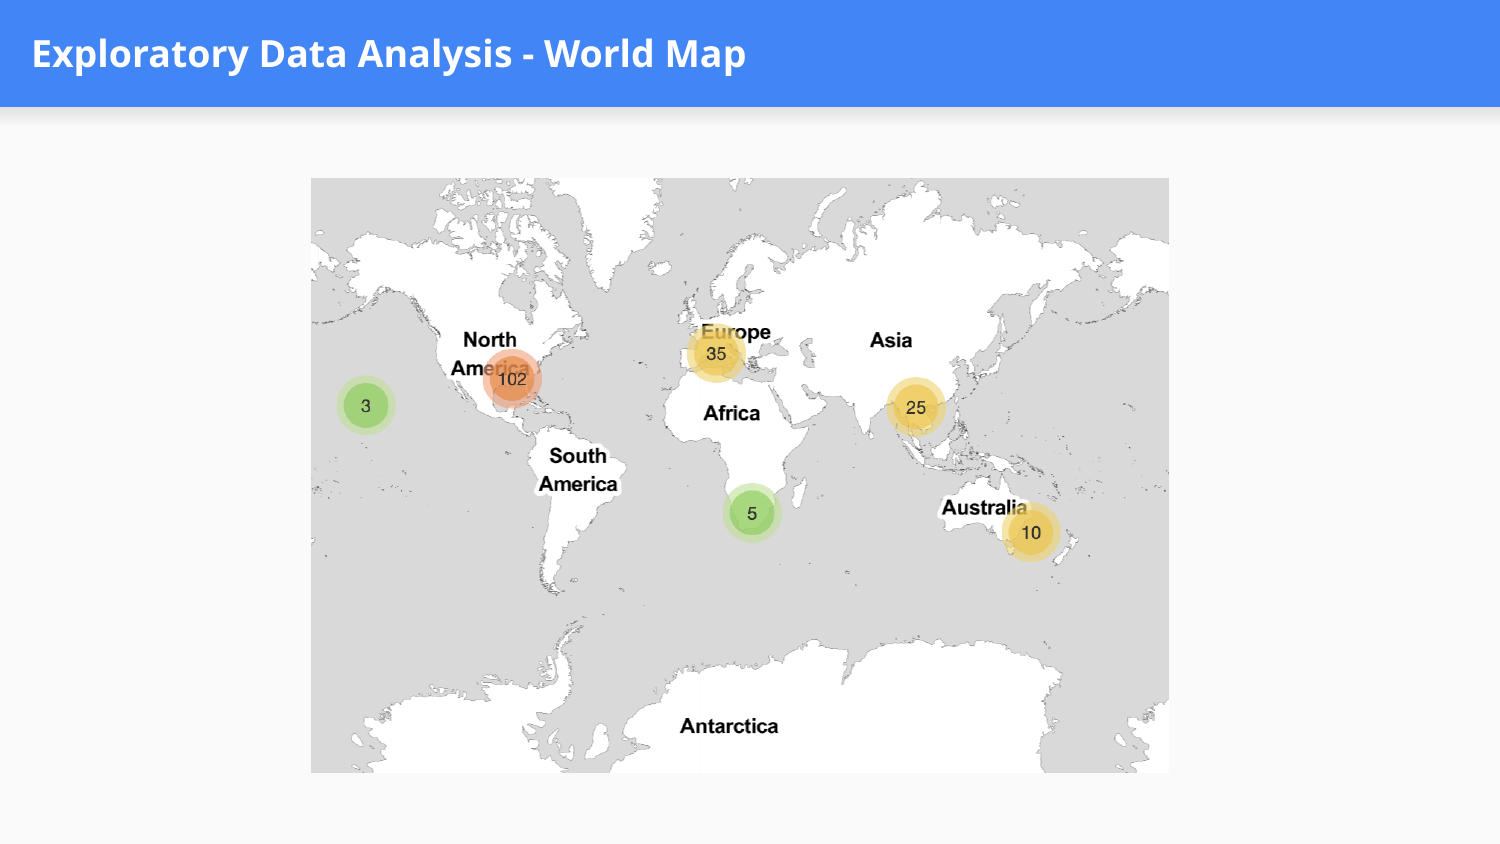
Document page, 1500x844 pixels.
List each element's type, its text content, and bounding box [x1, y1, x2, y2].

title Exploratory Data Analysis - World Map [16, 2, 1464, 102]
picture [310, 178, 1170, 774]
